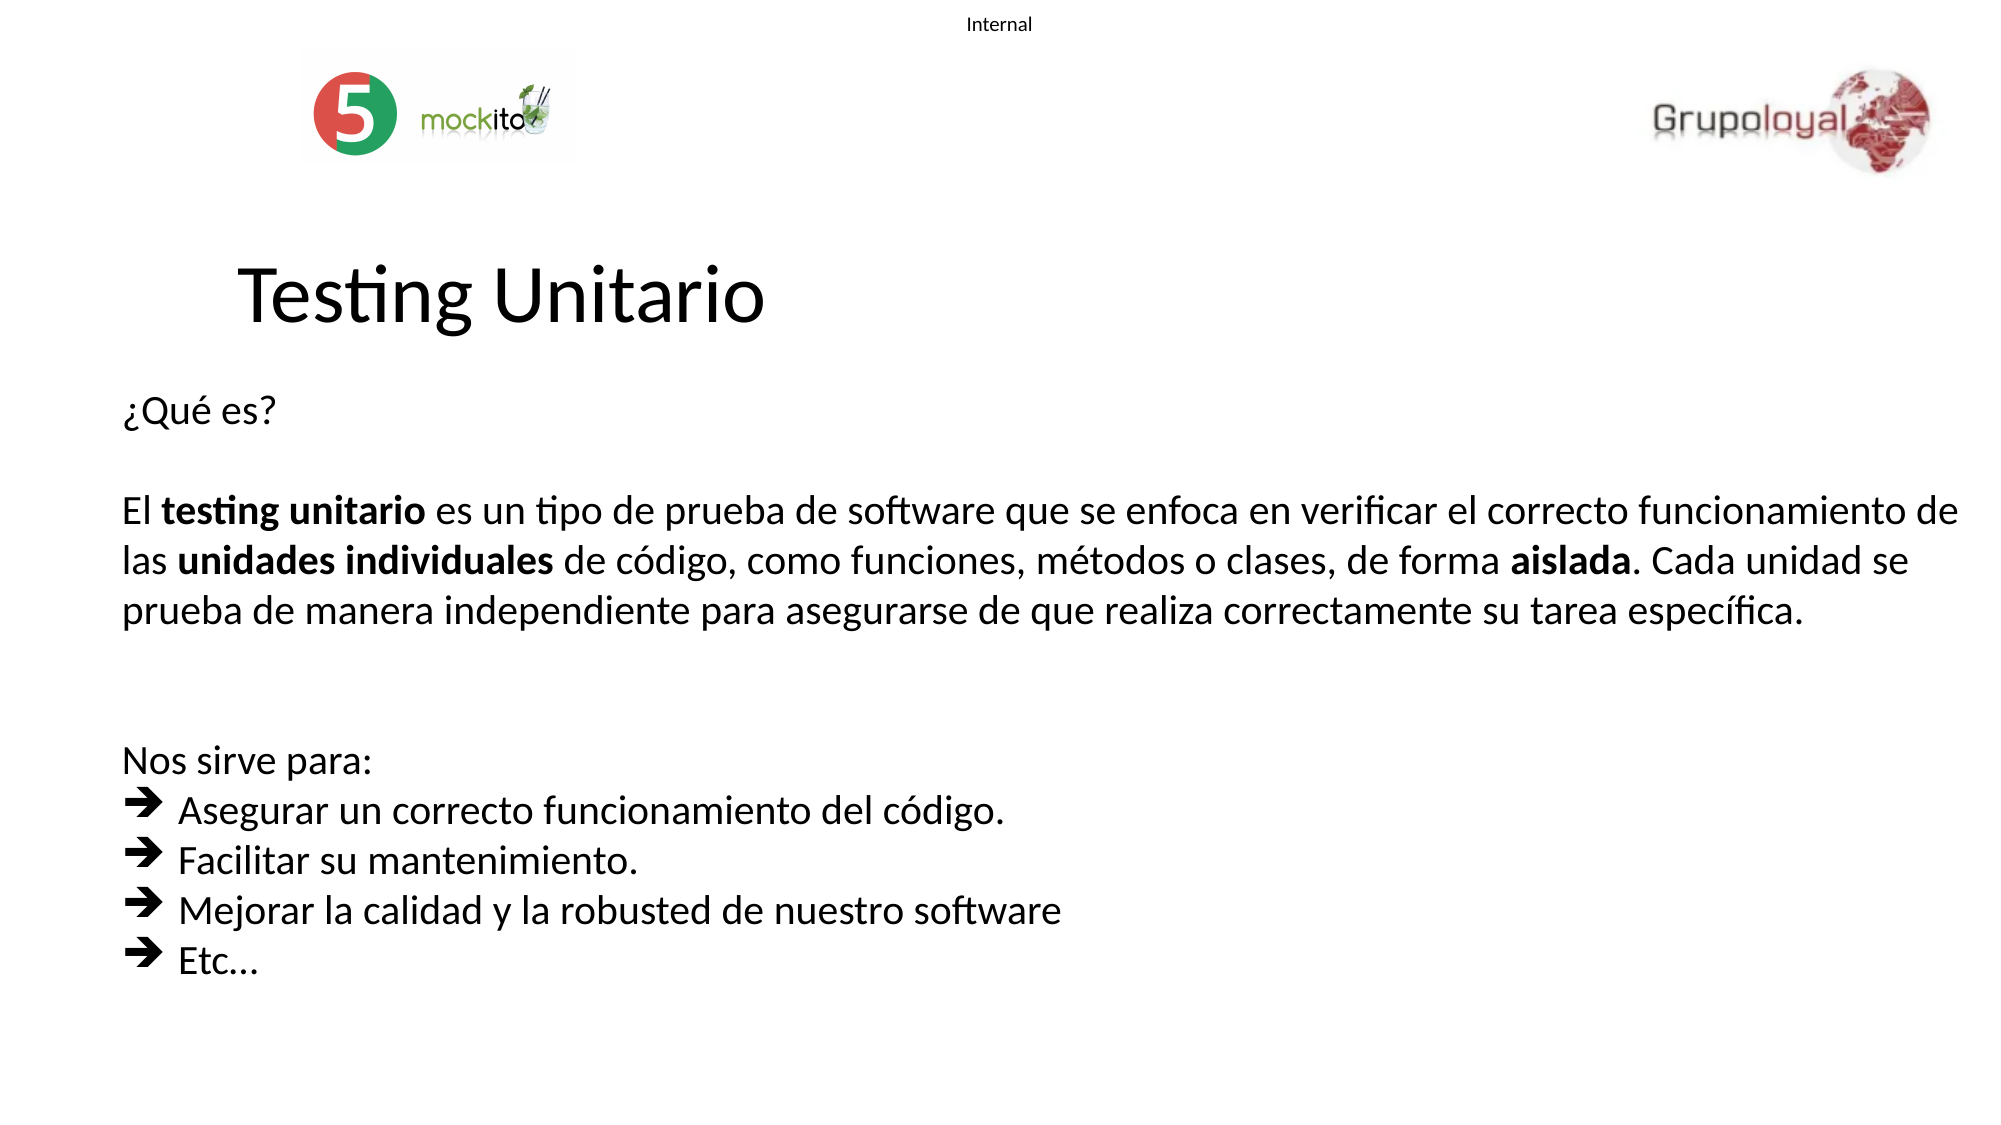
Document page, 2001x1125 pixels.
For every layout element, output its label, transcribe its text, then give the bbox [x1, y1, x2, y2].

picture [300, 47, 576, 164]
text_box Testing Unitario [222, 231, 2000, 347]
text_box ¿Qué es? El testing unitario es un tipo de prueba de software que se enfoca en verificar el correcto funcionamiento de las unidades individuales de código, como funciones, métodos o clases, de forma aislada. Cada unidad se prueba de manera independiente para asegurarse de que realiza correctamente su tarea específica. Nos sirve para: Asegurar un correcto funcionamiento del código. Facilitar su mantenimiento. Mejorar la calidad y la robusted de nuestro software Etc… [107, 375, 2000, 990]
picture [1615, 36, 1980, 204]
